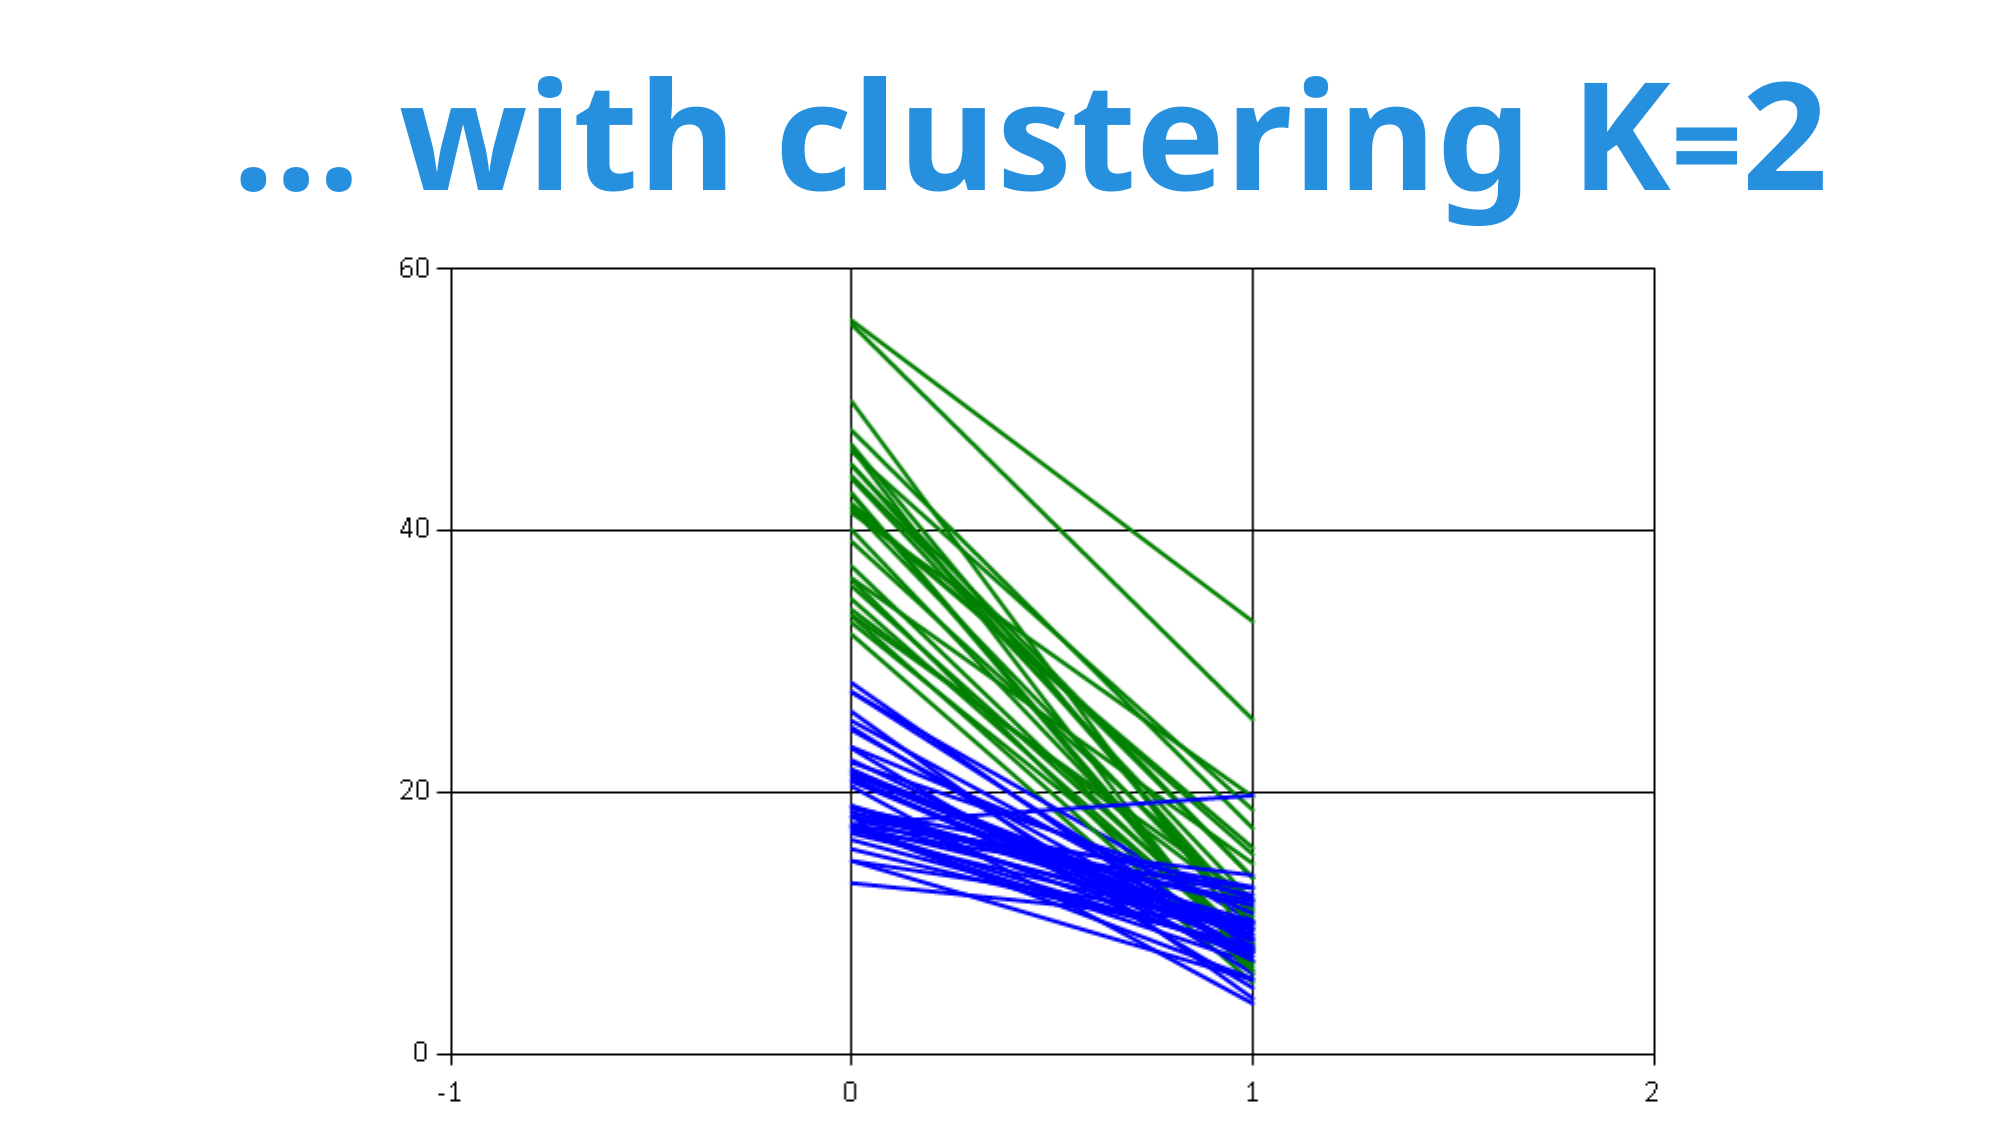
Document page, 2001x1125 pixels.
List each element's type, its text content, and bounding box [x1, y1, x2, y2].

picture [387, 250, 1674, 1118]
title … with clustering K=2 [137, 33, 1924, 251]
